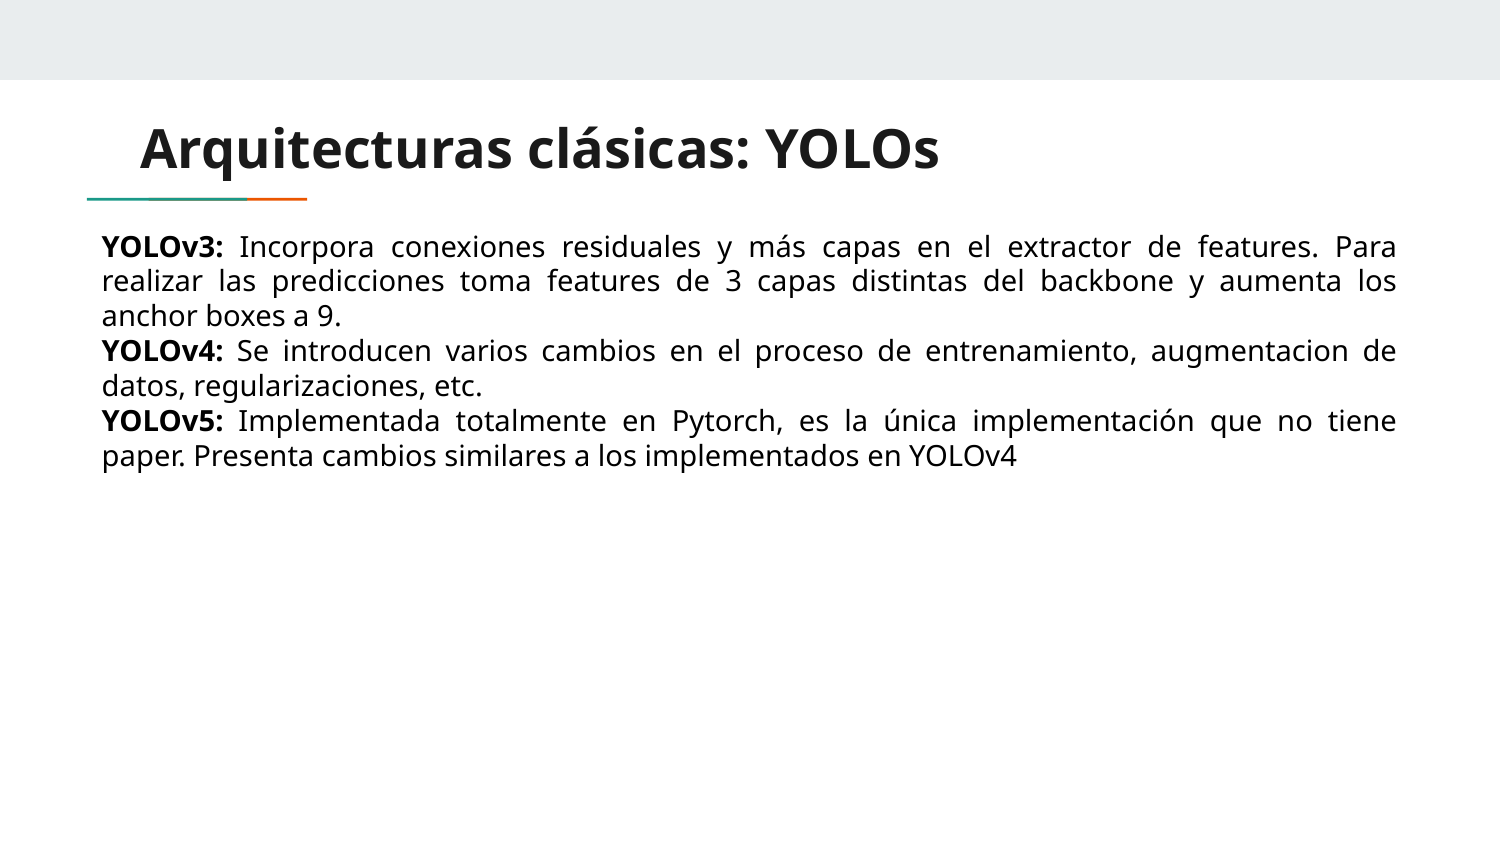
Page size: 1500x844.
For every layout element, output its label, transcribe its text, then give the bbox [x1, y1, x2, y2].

text_box YOLOv3: Incorpora conexiones residuales y más capas en el extractor de features. Para realizar las predicciones toma features de 3 capas distintas del backbone y aumenta los anchor boxes a 9. YOLOv4: Se introducen varios cambios en el proceso de entrenamiento, augmentacion de datos, regularizaciones, etc. YOLOv5: Implementada totalmente en Pytorch, es la única implementación que no tiene paper. Presenta cambios similares a los implementados en YOLOv4 [86, 212, 1414, 488]
title Arquitecturas clásicas: YOLOs [125, 99, 1478, 187]
